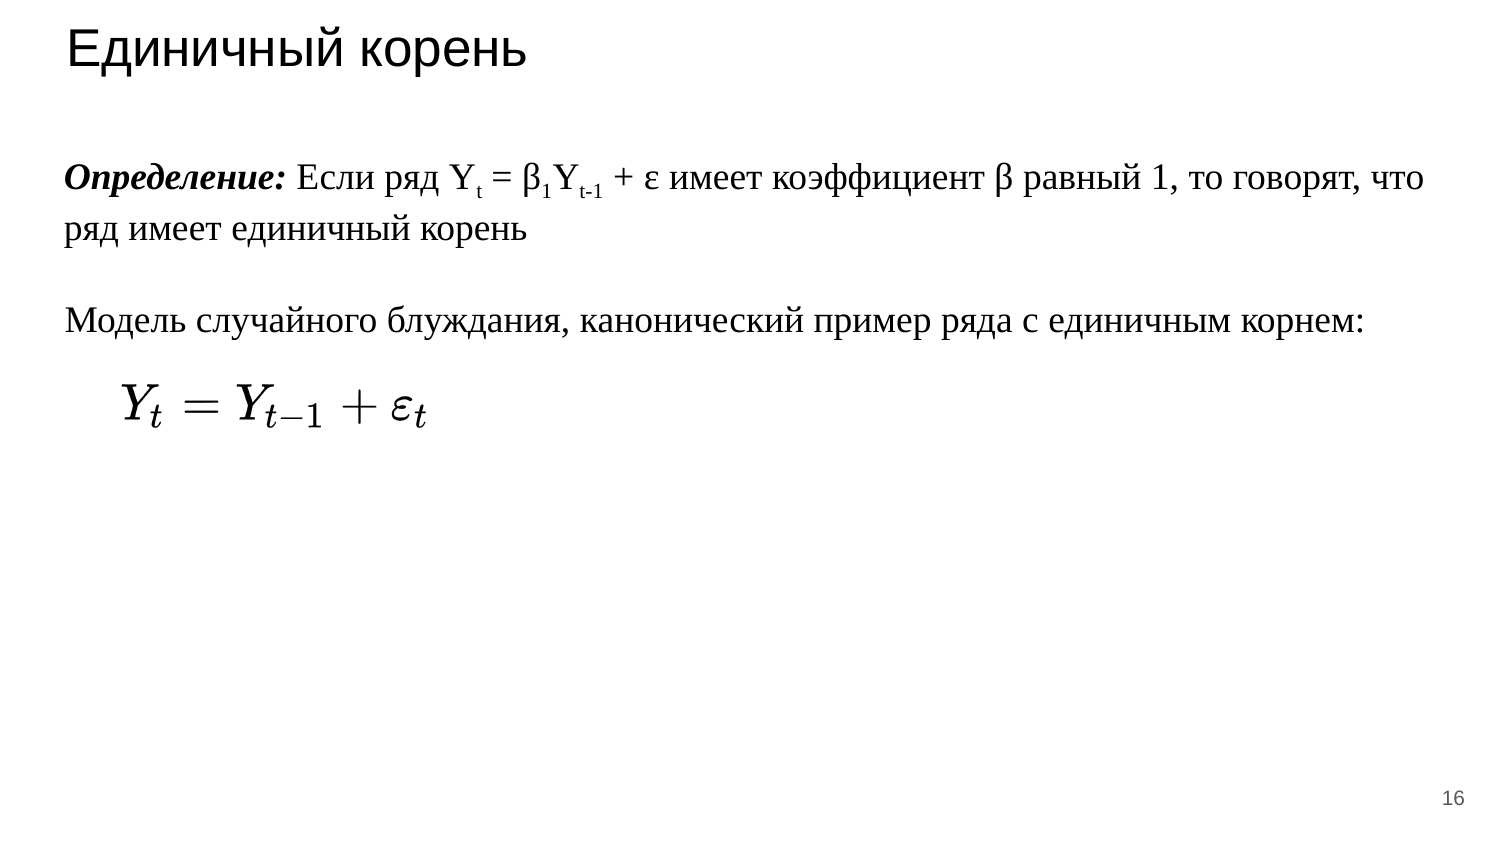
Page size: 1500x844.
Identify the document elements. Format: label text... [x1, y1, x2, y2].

text_box Определение: Если ряд Yt = β1Yt-1 + ɛ имеет коэффициент β равный 1, то говорят, что ряд имеет единичный корень [48, 136, 1447, 619]
title Единичный корень [51, 0, 1449, 92]
slide_number ‹#› [1389, 764, 1480, 830]
text_box Модель случайного блуждания, канонический пример ряда с единичным корнем: [49, 279, 1422, 344]
picture [119, 379, 432, 435]
